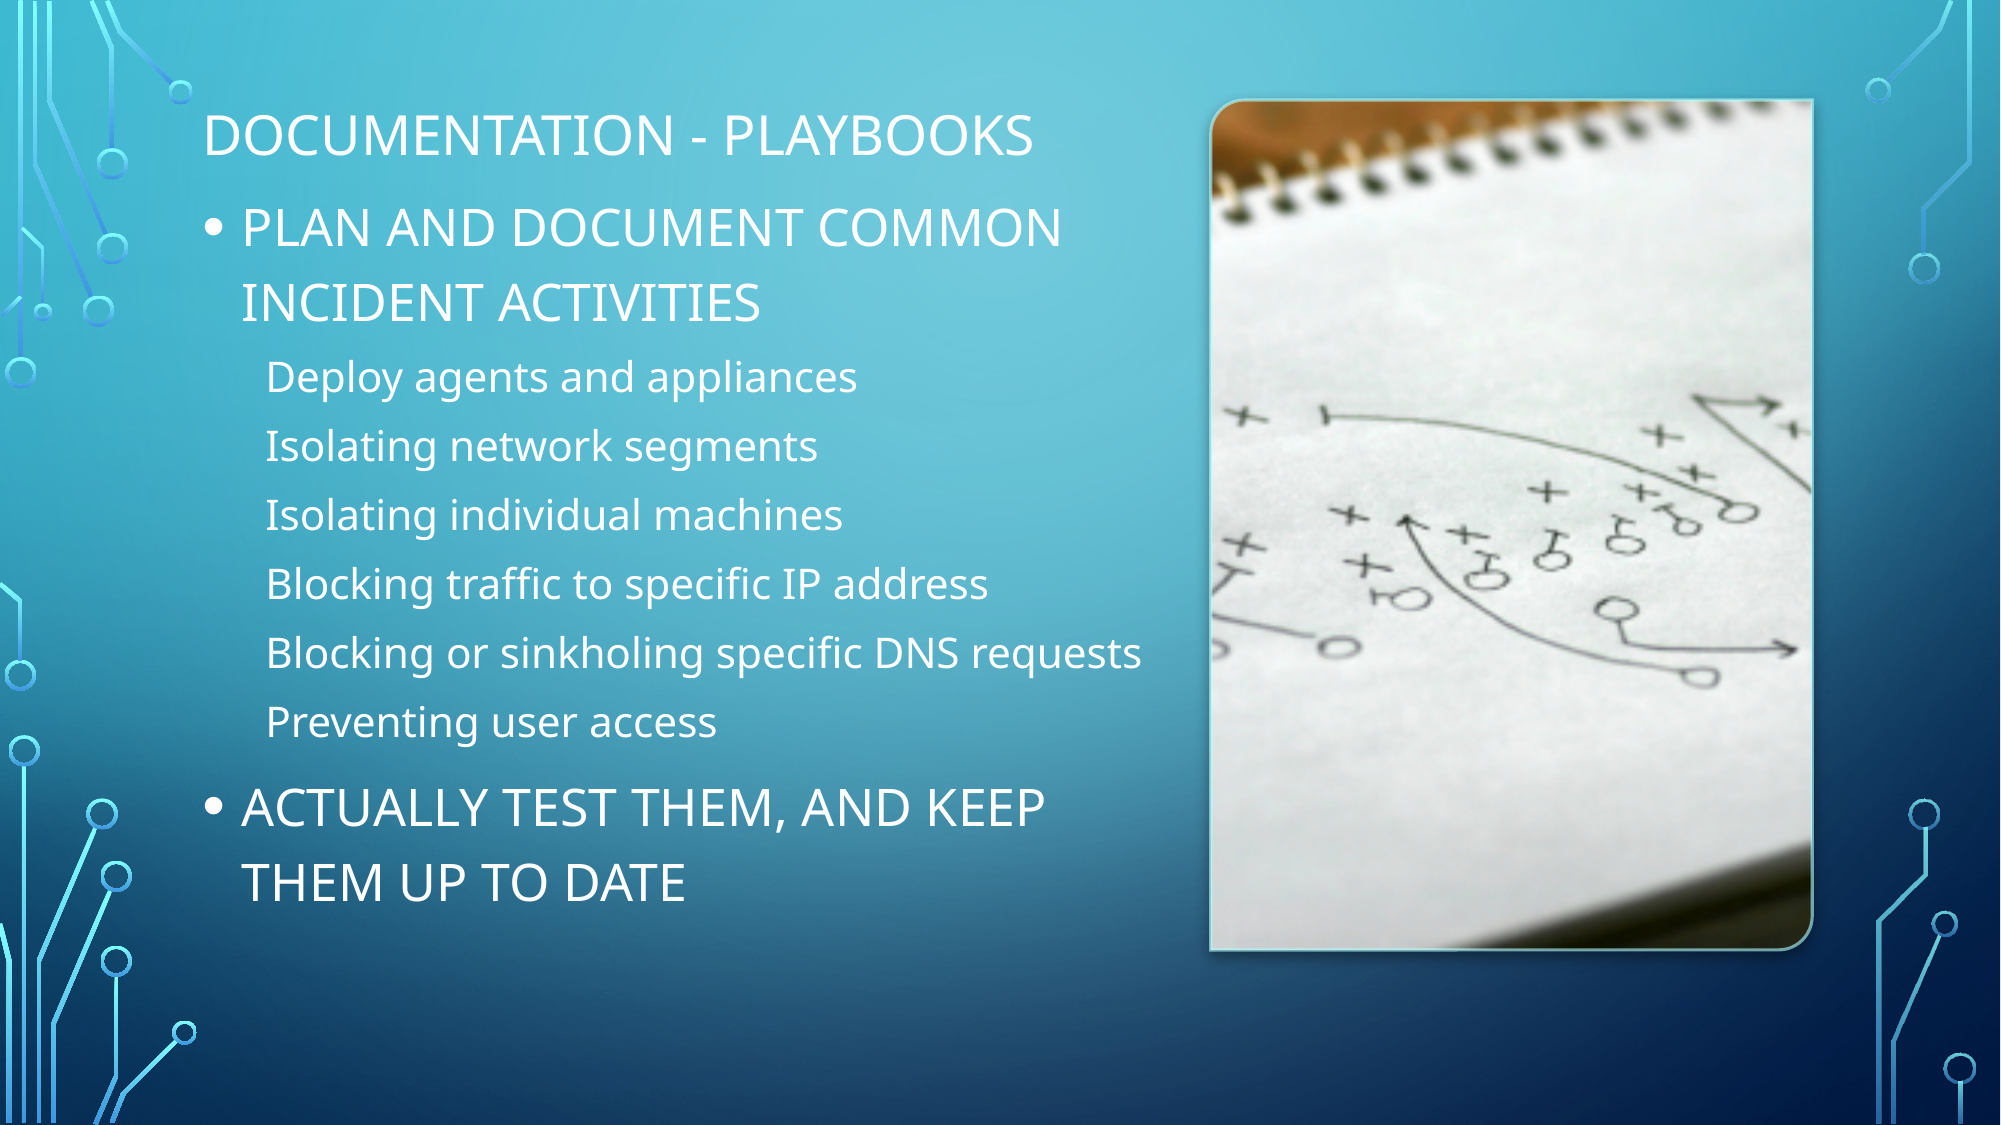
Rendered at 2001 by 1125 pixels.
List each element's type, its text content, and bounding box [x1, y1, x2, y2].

picture [1210, 99, 1813, 951]
list Plan and document common incident activities Deploy agents and appliances Isolating network segments Isolating individual machines Blocking traffic to specific IP address Blocking or sinkholing specific DNS requests Preventing user access Actually test them, and keep them up to date [187, 174, 1161, 950]
title Documentation - playbooks [187, 99, 1161, 174]
